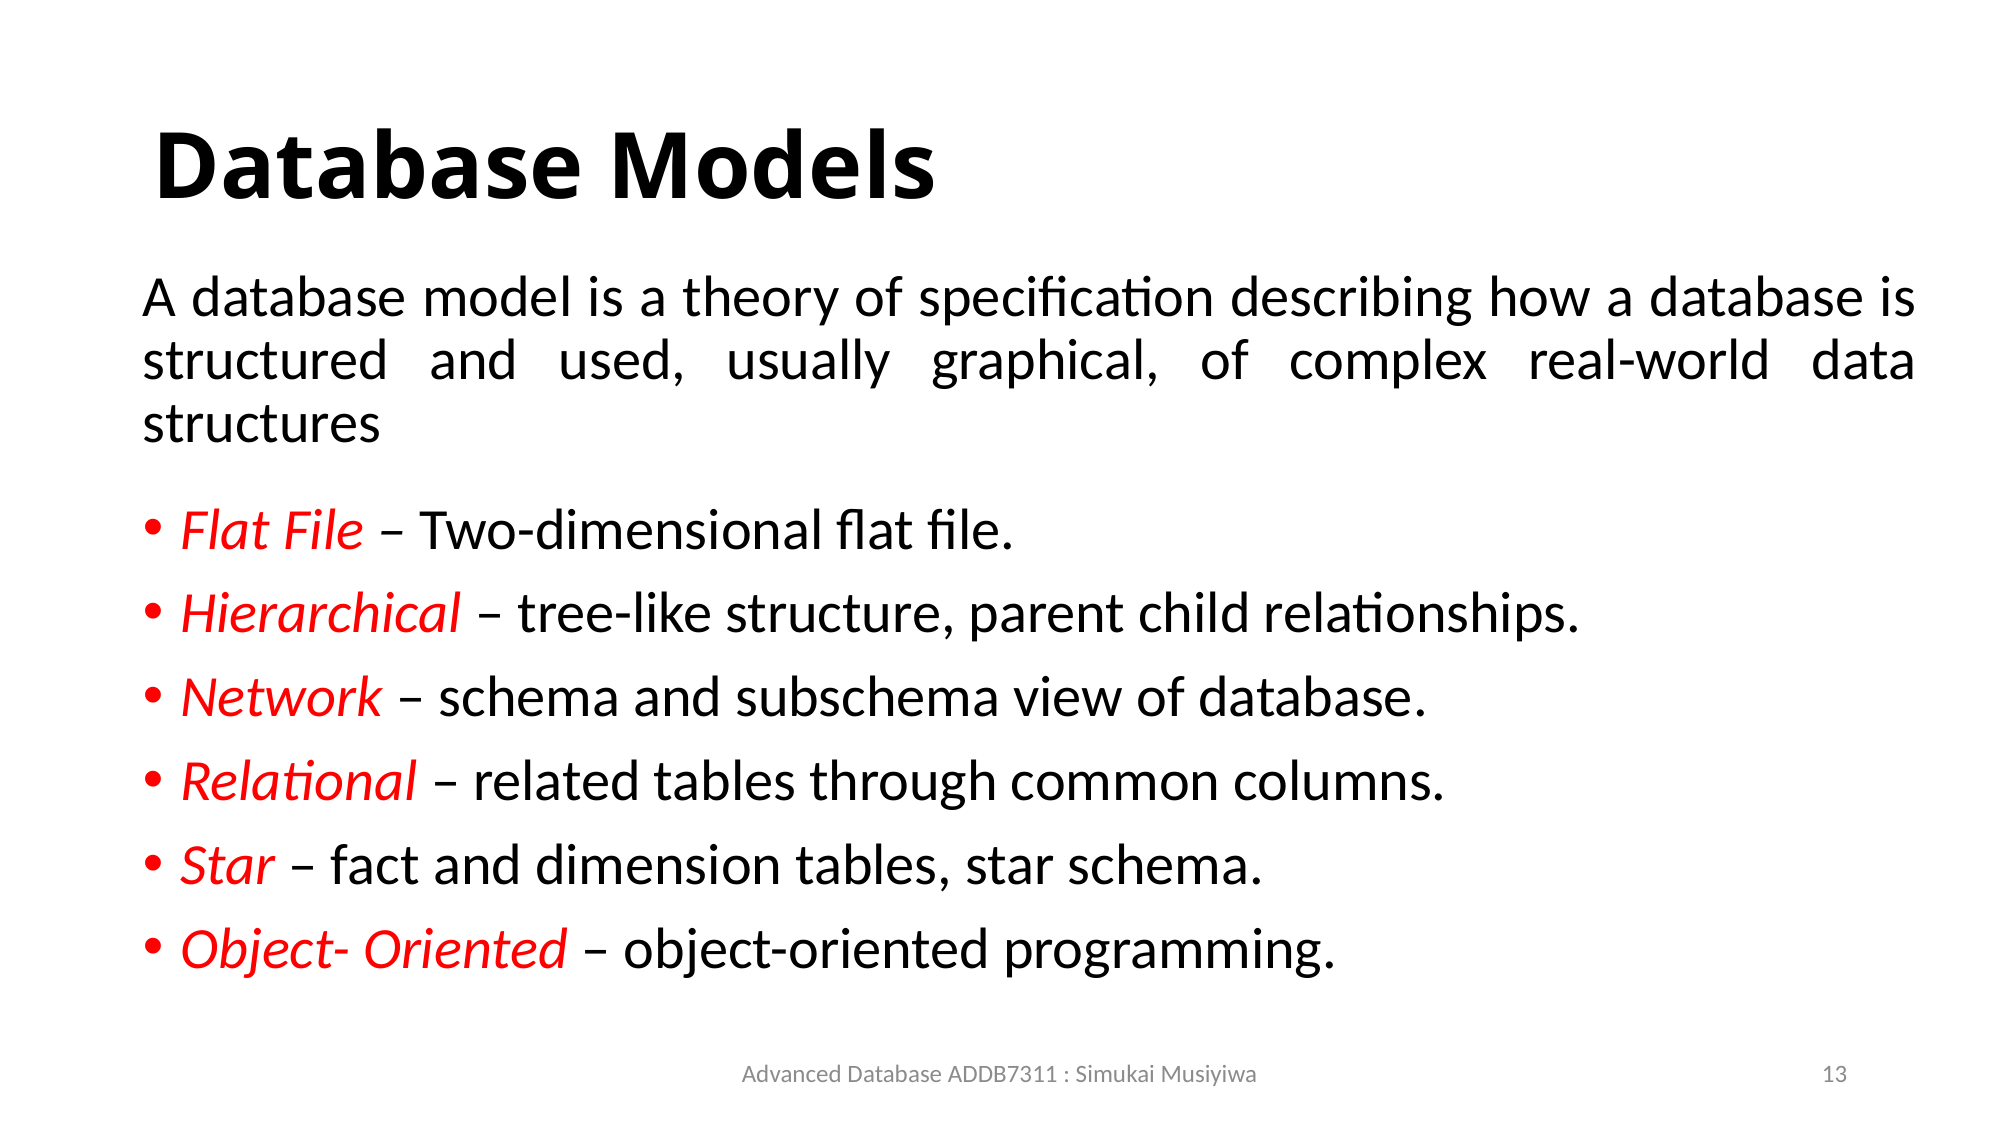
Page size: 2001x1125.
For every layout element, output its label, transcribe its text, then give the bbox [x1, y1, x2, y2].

title Database Models [137, 59, 1863, 258]
footer Advanced Database ADDB7311 : Simukai Musiyiwa [662, 1042, 1338, 1103]
slide_number 13 [1412, 1042, 1863, 1103]
list A database model is a theory of specification describing how a database is structured and used, usually graphical, of complex real-world data structures Flat File – Two-dimensional flat file. Hierarchical – tree-like structure, parent child relationships. Network – schema and subschema view of database. Relational – related tables through common columns. Star – fact and dimension tables, star schema. Object- Oriented – object-oriented programming. [127, 258, 1933, 1043]
